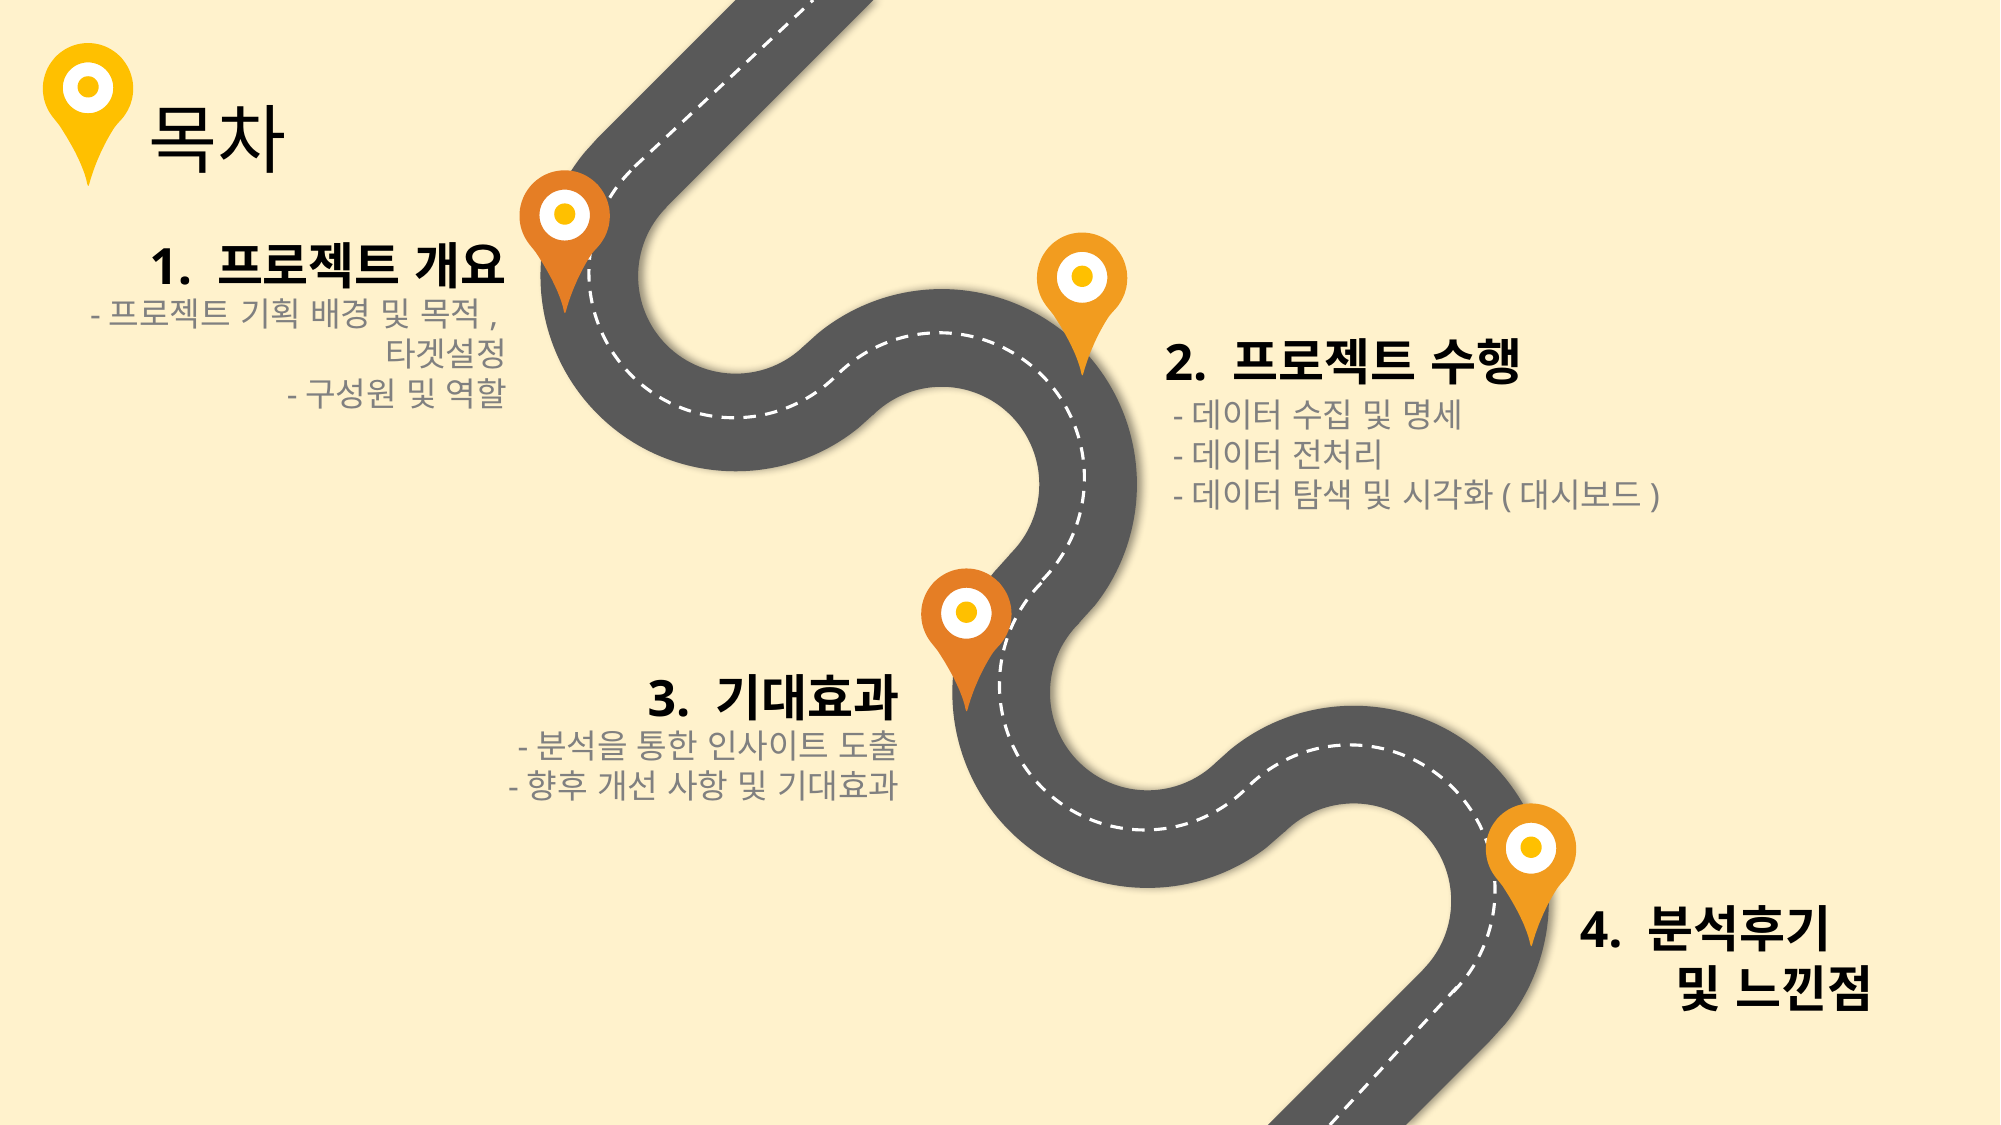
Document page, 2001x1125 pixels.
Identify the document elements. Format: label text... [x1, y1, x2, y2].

text_box -프로젝트 기획 배경 및 목적, 타겟설정 -구성원 및 역할 [0, 286, 436, 421]
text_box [42, 43, 134, 186]
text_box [519, 170, 610, 314]
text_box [921, 568, 1012, 712]
text_box 목차 [134, 85, 372, 191]
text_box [1036, 232, 1128, 376]
text_box 4. 분석후기 및 느낀점 [1706, 890, 1987, 1025]
text_box 1. 프로젝트 개요 [118, 227, 436, 286]
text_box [436, 0, 1706, 1125]
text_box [1485, 803, 1577, 947]
